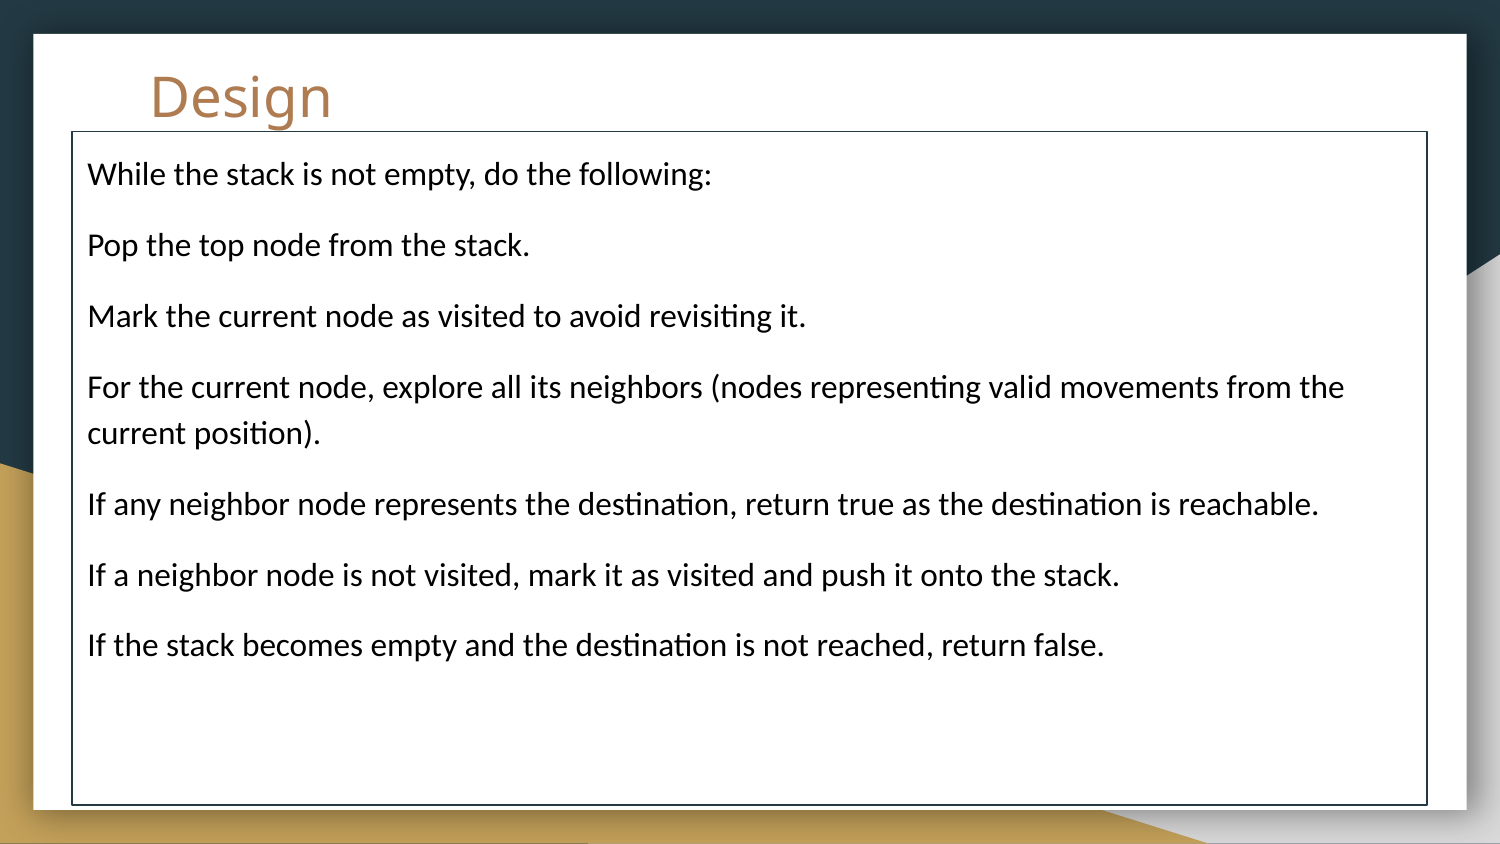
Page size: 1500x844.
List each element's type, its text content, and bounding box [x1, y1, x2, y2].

title Design [134, 46, 1366, 131]
list While the stack is not empty, do the following: Pop the top node from the stack. Mark the current node as visited to avoid revisiting it. For the current node, explore all its neighbors (nodes representing valid movements from the current position). If any neighbor node represents the destination, return true as the destination is reachable. If a neighbor node is not visited, mark it as visited and push it onto the stack. If the stack becomes empty and the destination is not reached, return false. [72, 131, 1427, 805]
